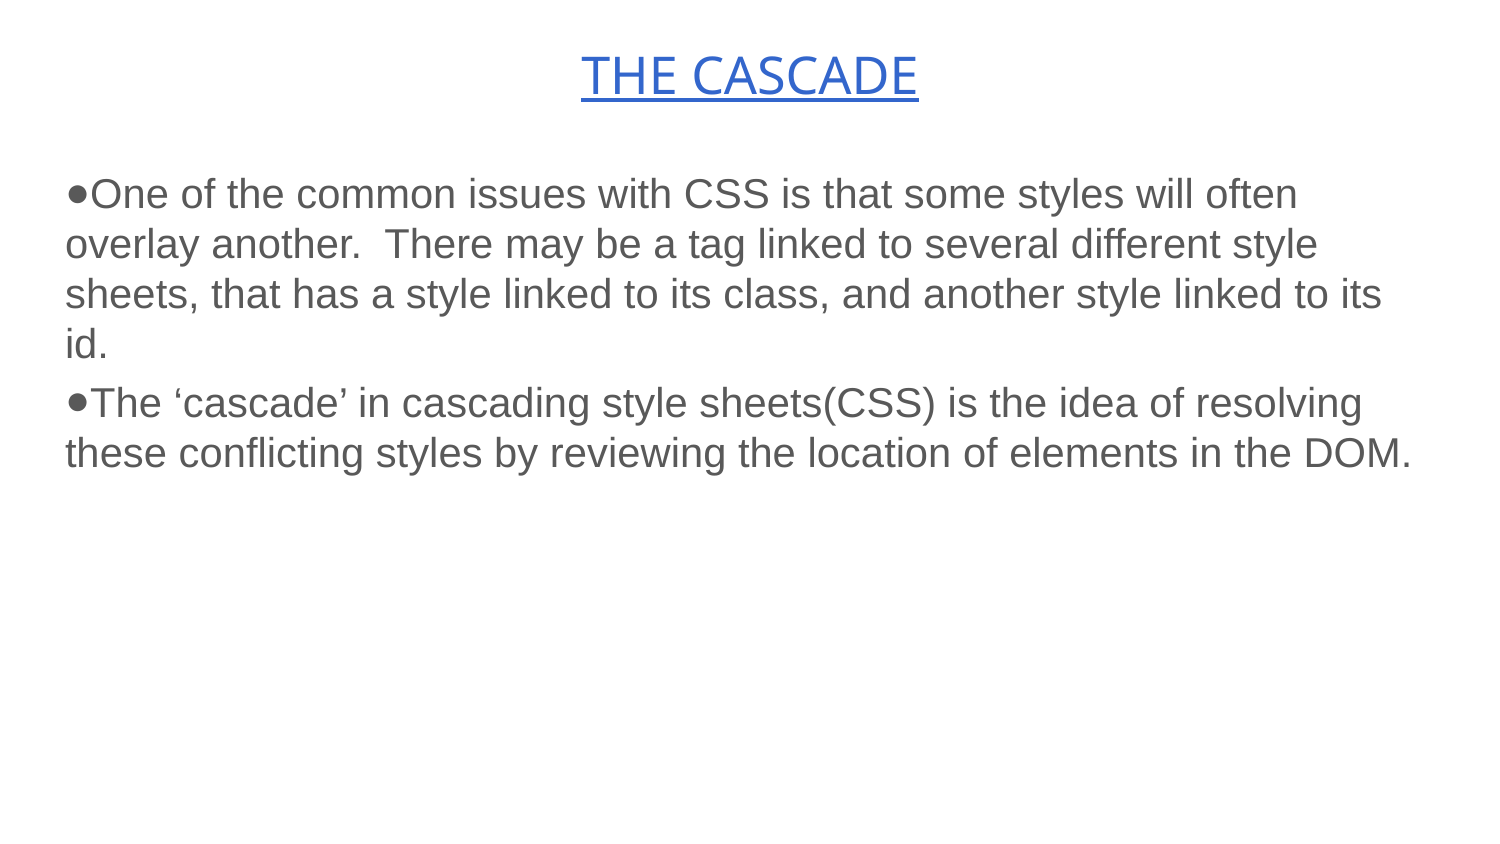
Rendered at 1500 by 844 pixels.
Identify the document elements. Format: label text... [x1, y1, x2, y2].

title THE CASCADE [0, 37, 1500, 110]
subtitle One of the common issues with CSS is that some styles will often overlay another. There may be a tag linked to several different style sheets, that has a style linked to its class, and another style linked to its id. The ‘cascade’ in cascading style sheets(CSS) is the idea of resolving these conflicting styles by reviewing the location of elements in the DOM. [50, 159, 1450, 485]
